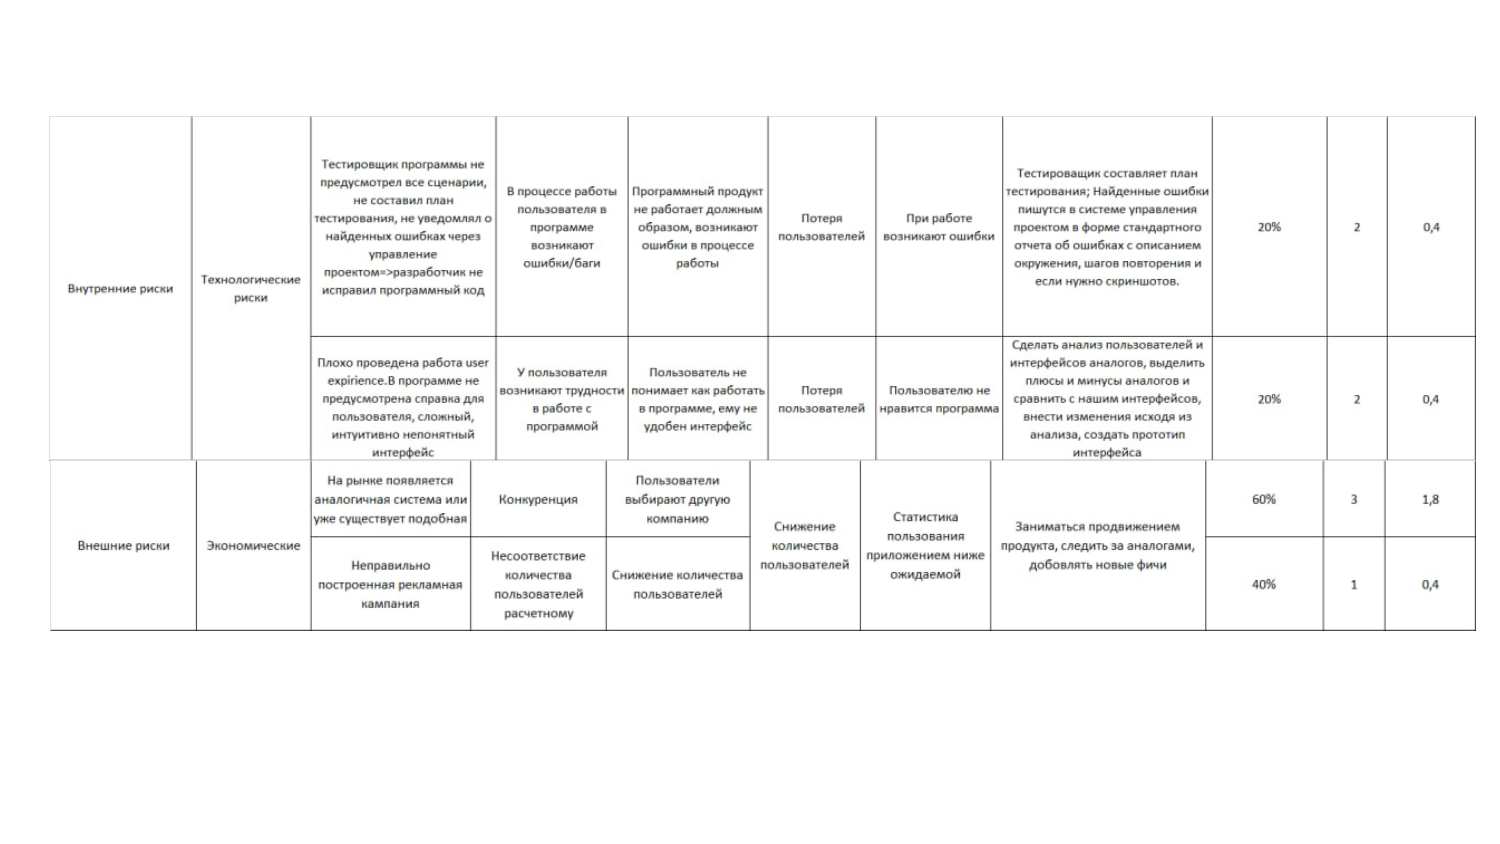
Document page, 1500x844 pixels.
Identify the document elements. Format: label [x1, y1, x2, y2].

picture [49, 116, 1476, 631]
